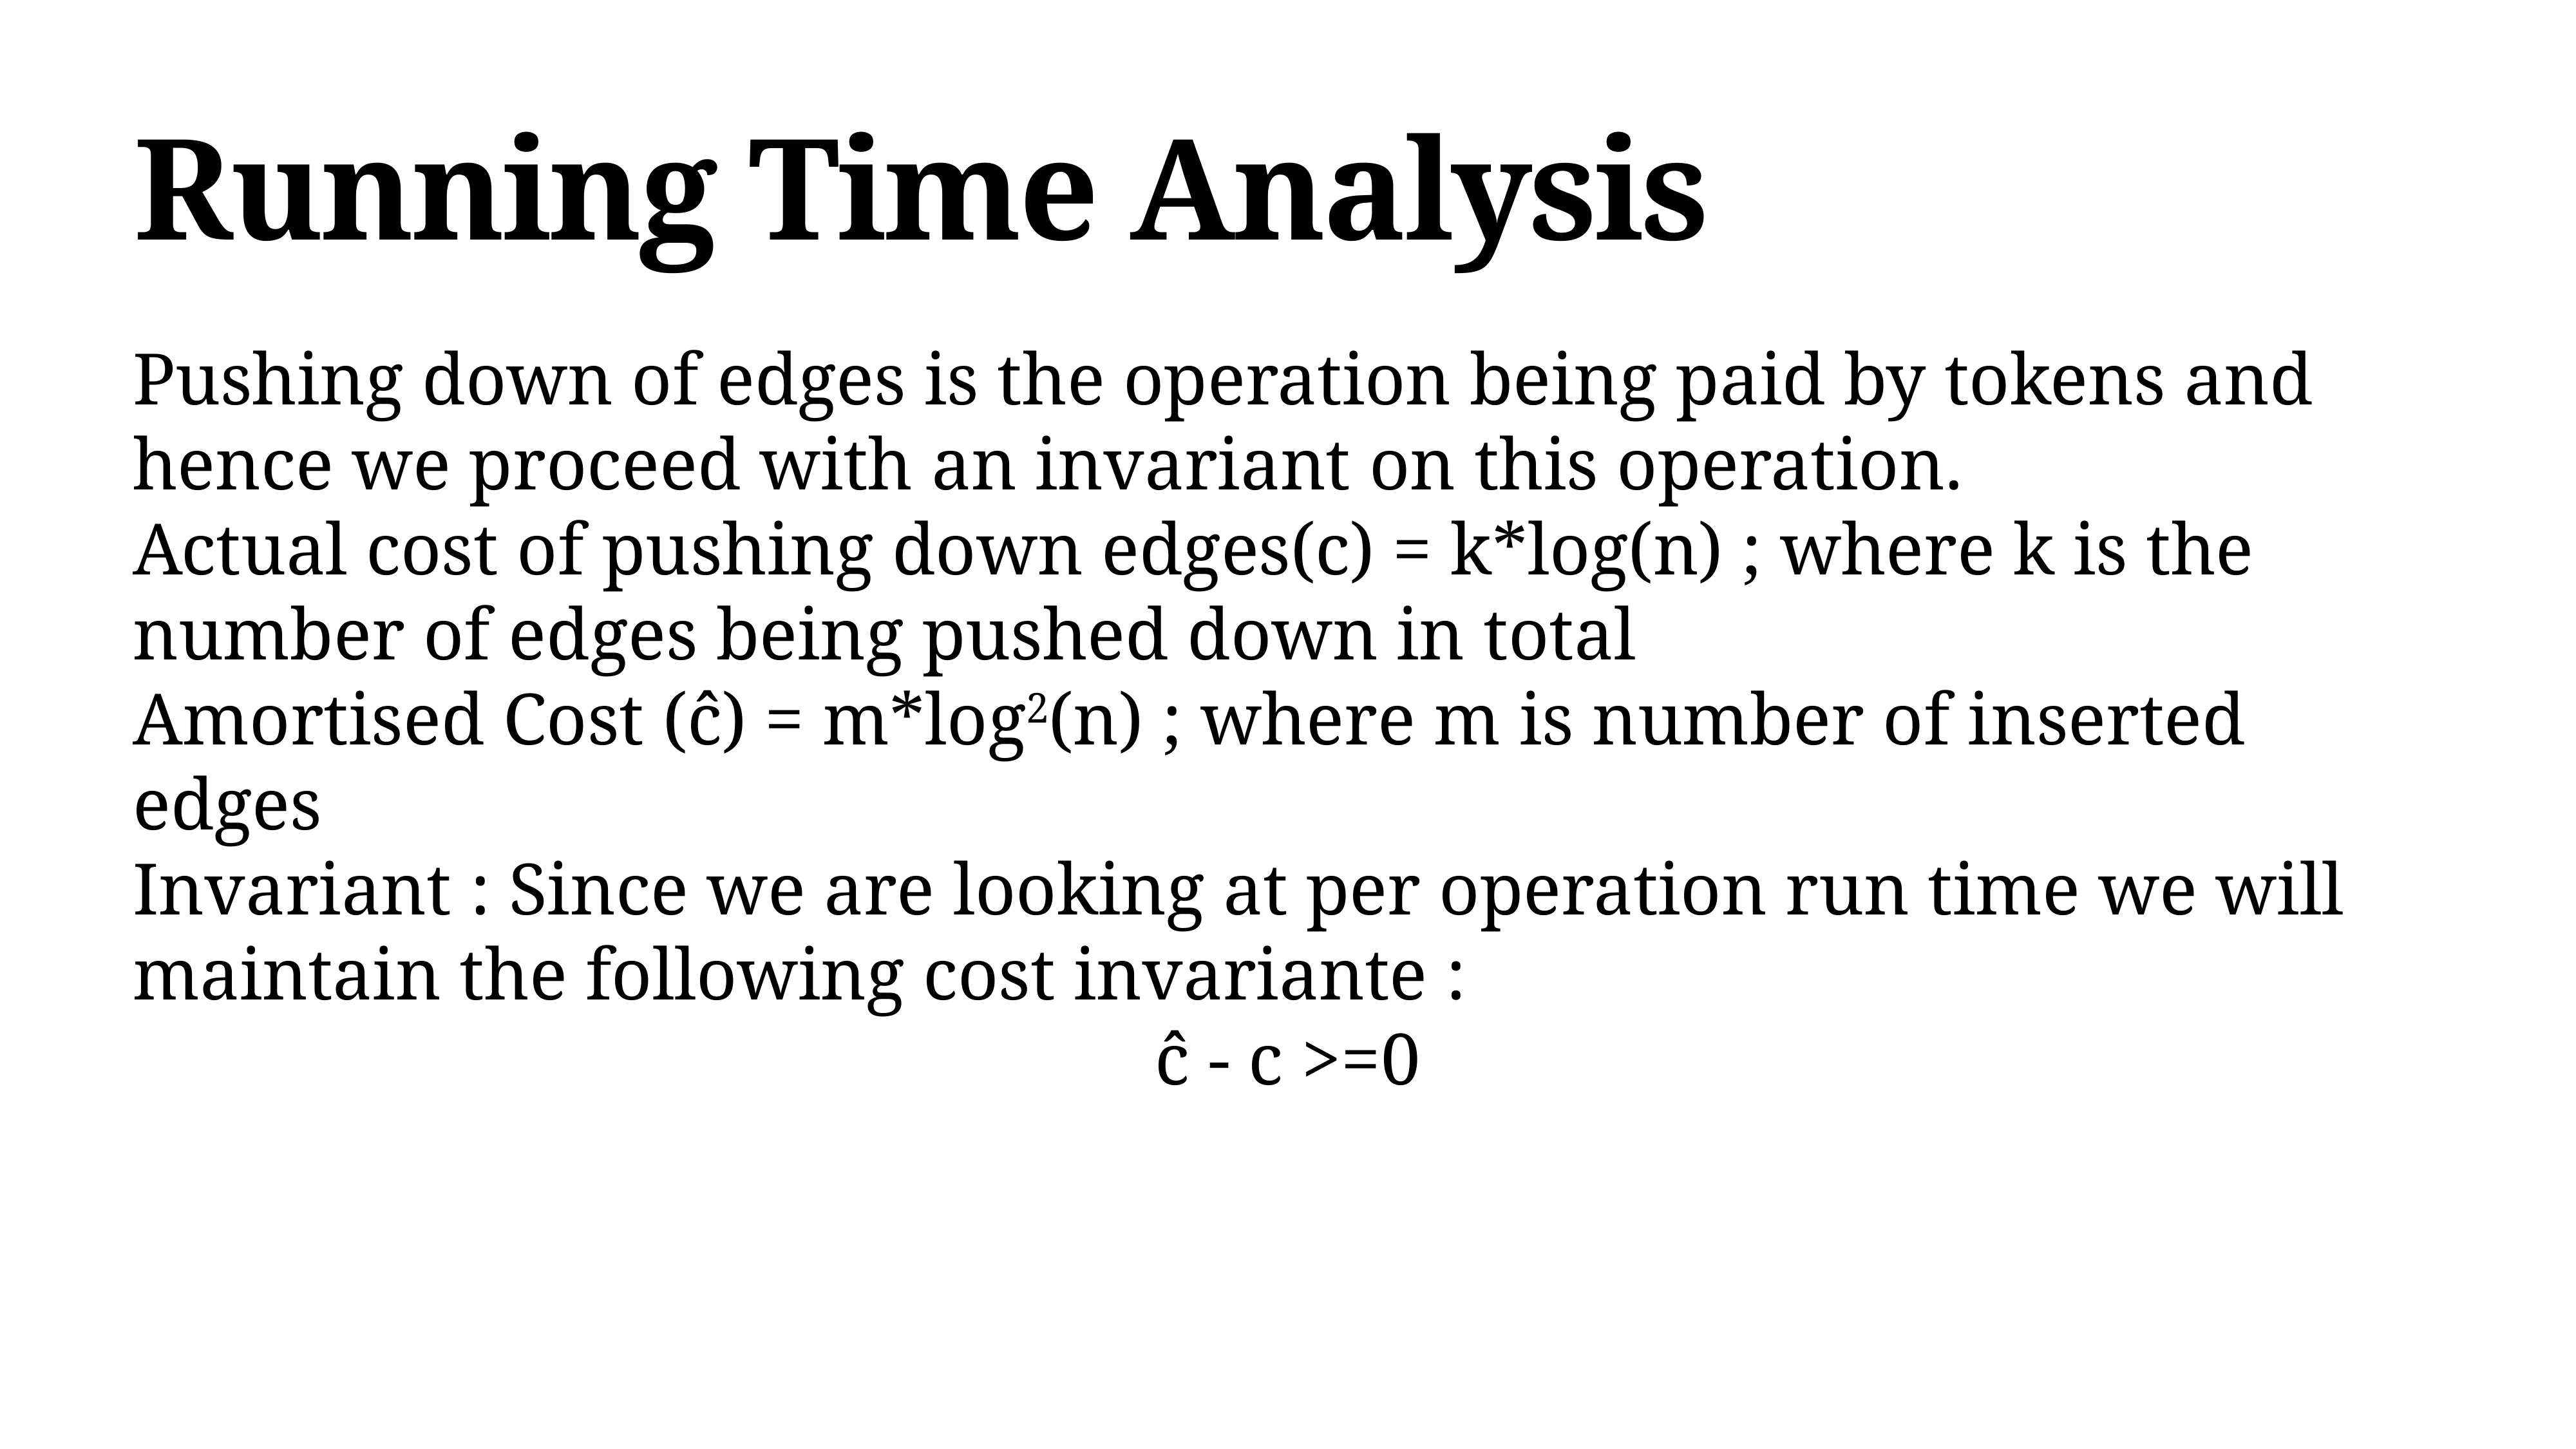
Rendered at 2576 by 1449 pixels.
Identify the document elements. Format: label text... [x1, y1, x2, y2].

subtitle Pushing down of edges is the operation being paid by tokens and hence we proceed with an invariant on this operation. Actual cost of pushing down edges(c) = k*log(n) ; where k is the number of edges being pushed down in total Amortised Cost (ĉ) = m*log2(n) ; where m is number of inserted edges Invariant : Since we are looking at per operation run time we will maintain the following cost invariante : ĉ - c >=0 [127, 328, 2449, 1073]
title Running Time Analysis [128, 100, 2450, 272]
